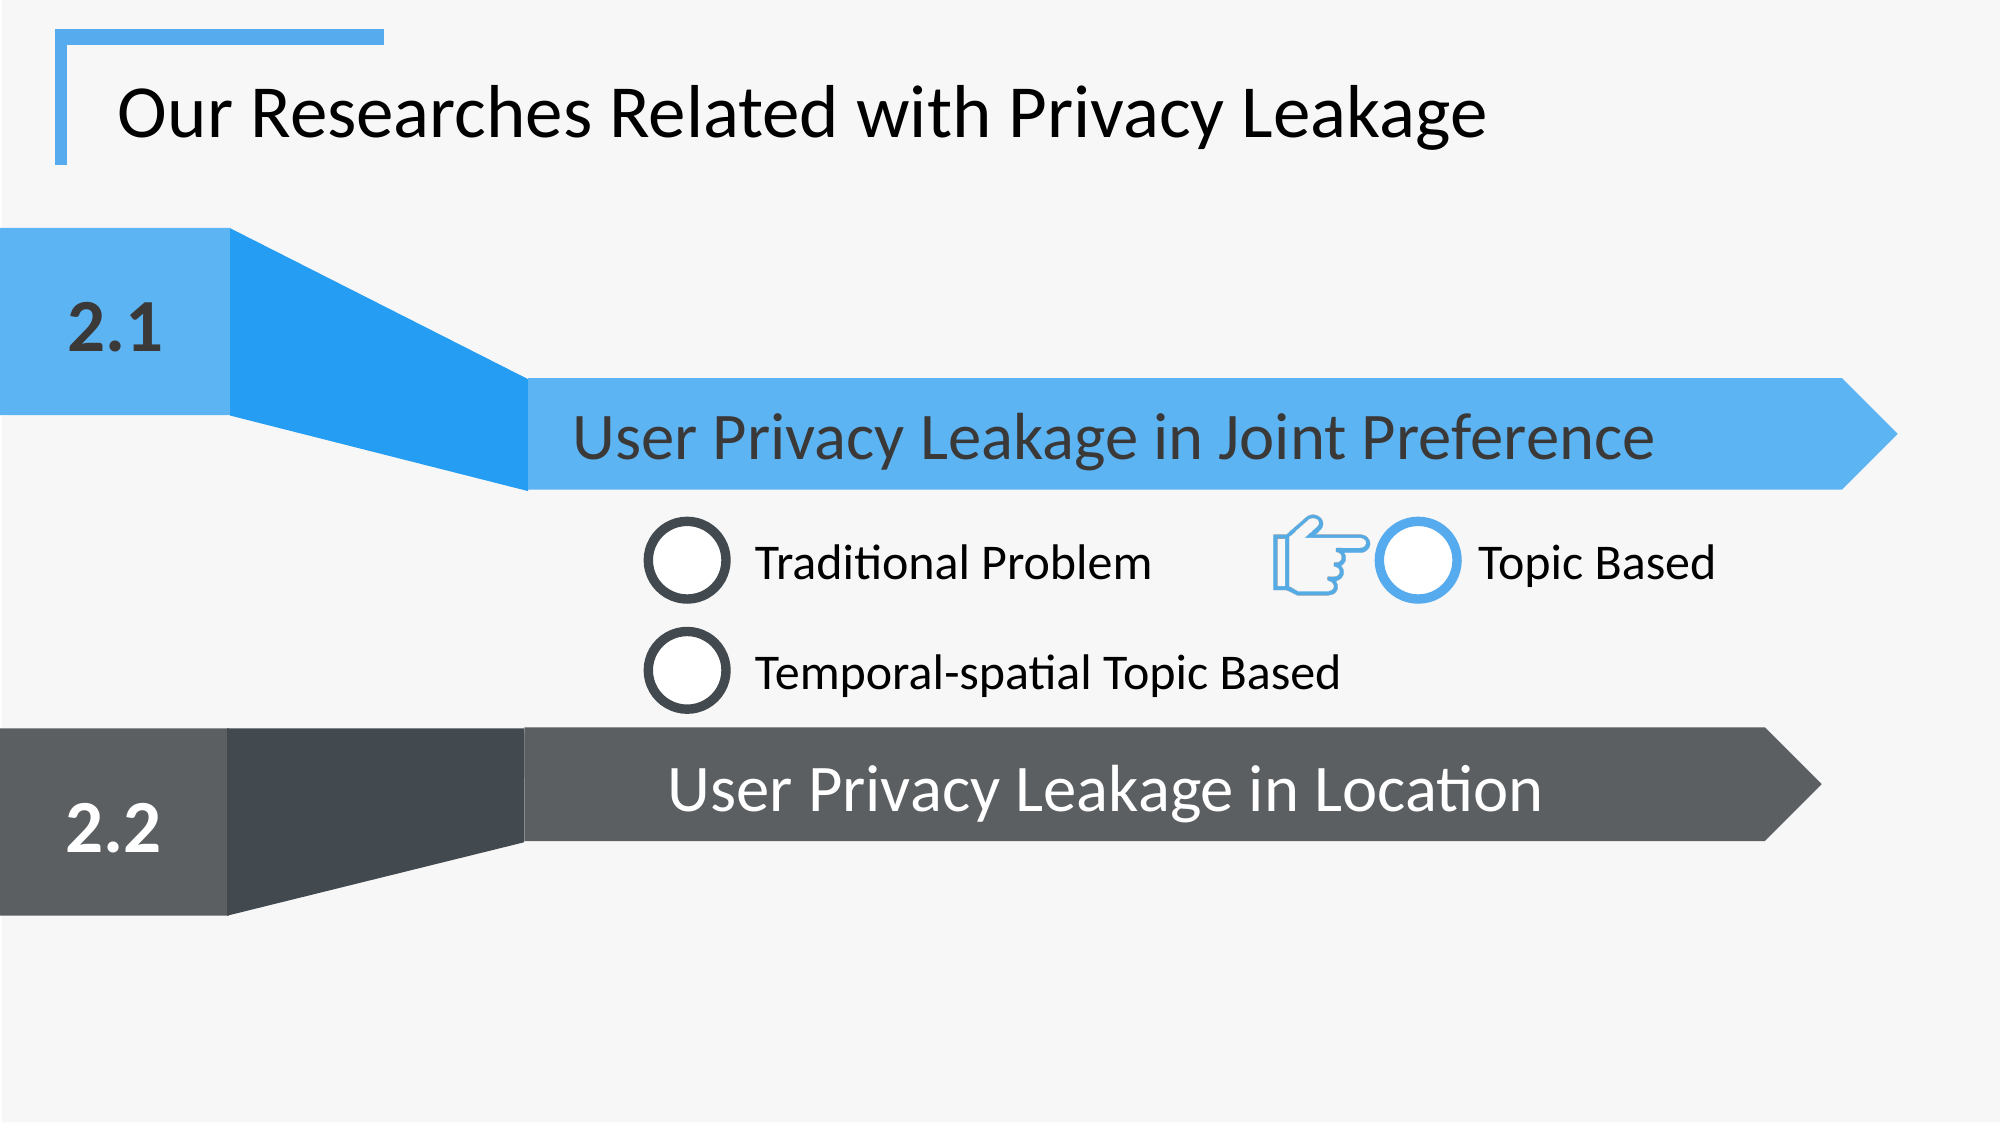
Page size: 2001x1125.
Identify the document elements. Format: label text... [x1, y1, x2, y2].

text_box 2.2 [0, 727, 226, 917]
text_box User Privacy Leakage in Joint Preference [557, 385, 1687, 481]
text_box [647, 520, 728, 601]
text_box Traditional Problem [740, 521, 1270, 597]
text_box User Privacy Leakage in Location [653, 737, 1560, 833]
text_box [647, 630, 728, 711]
text_box Our Researches Related with Privacy Leakage [103, 54, 1504, 160]
text_box [523, 726, 1824, 843]
text_box [1378, 520, 1459, 601]
picture [1270, 506, 1373, 608]
text_box [229, 226, 530, 493]
text_box [1, 0, 2000, 1123]
text_box 2.1 [0, 227, 229, 416]
text_box [226, 727, 526, 918]
text_box Topic Based [1463, 521, 1842, 597]
text_box [527, 377, 1900, 491]
text_box Temporal-spatial Topic Based [740, 631, 1375, 707]
